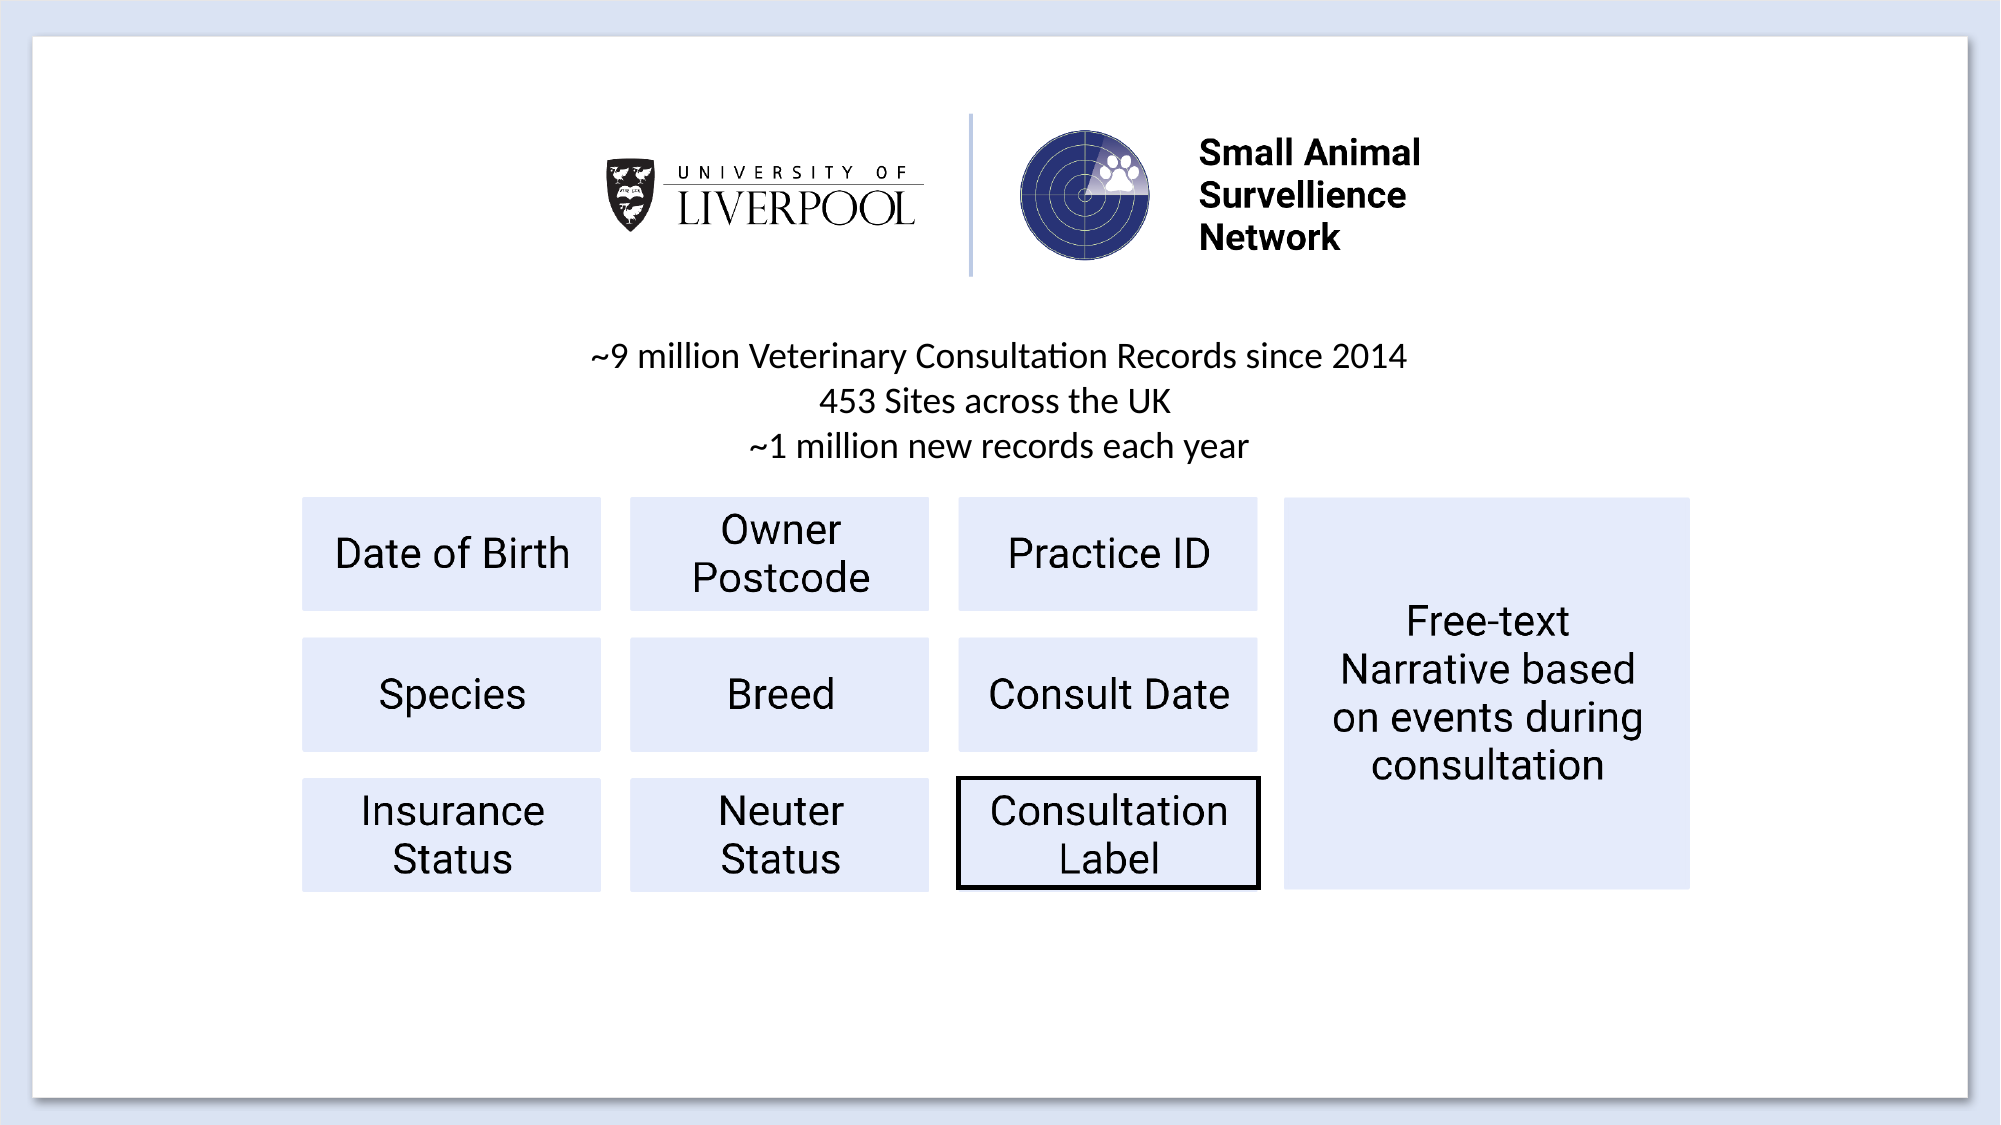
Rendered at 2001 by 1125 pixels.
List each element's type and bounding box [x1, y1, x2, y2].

picture [255, 465, 1744, 951]
text_box [0, 0, 2000, 1125]
picture [564, 90, 1436, 287]
